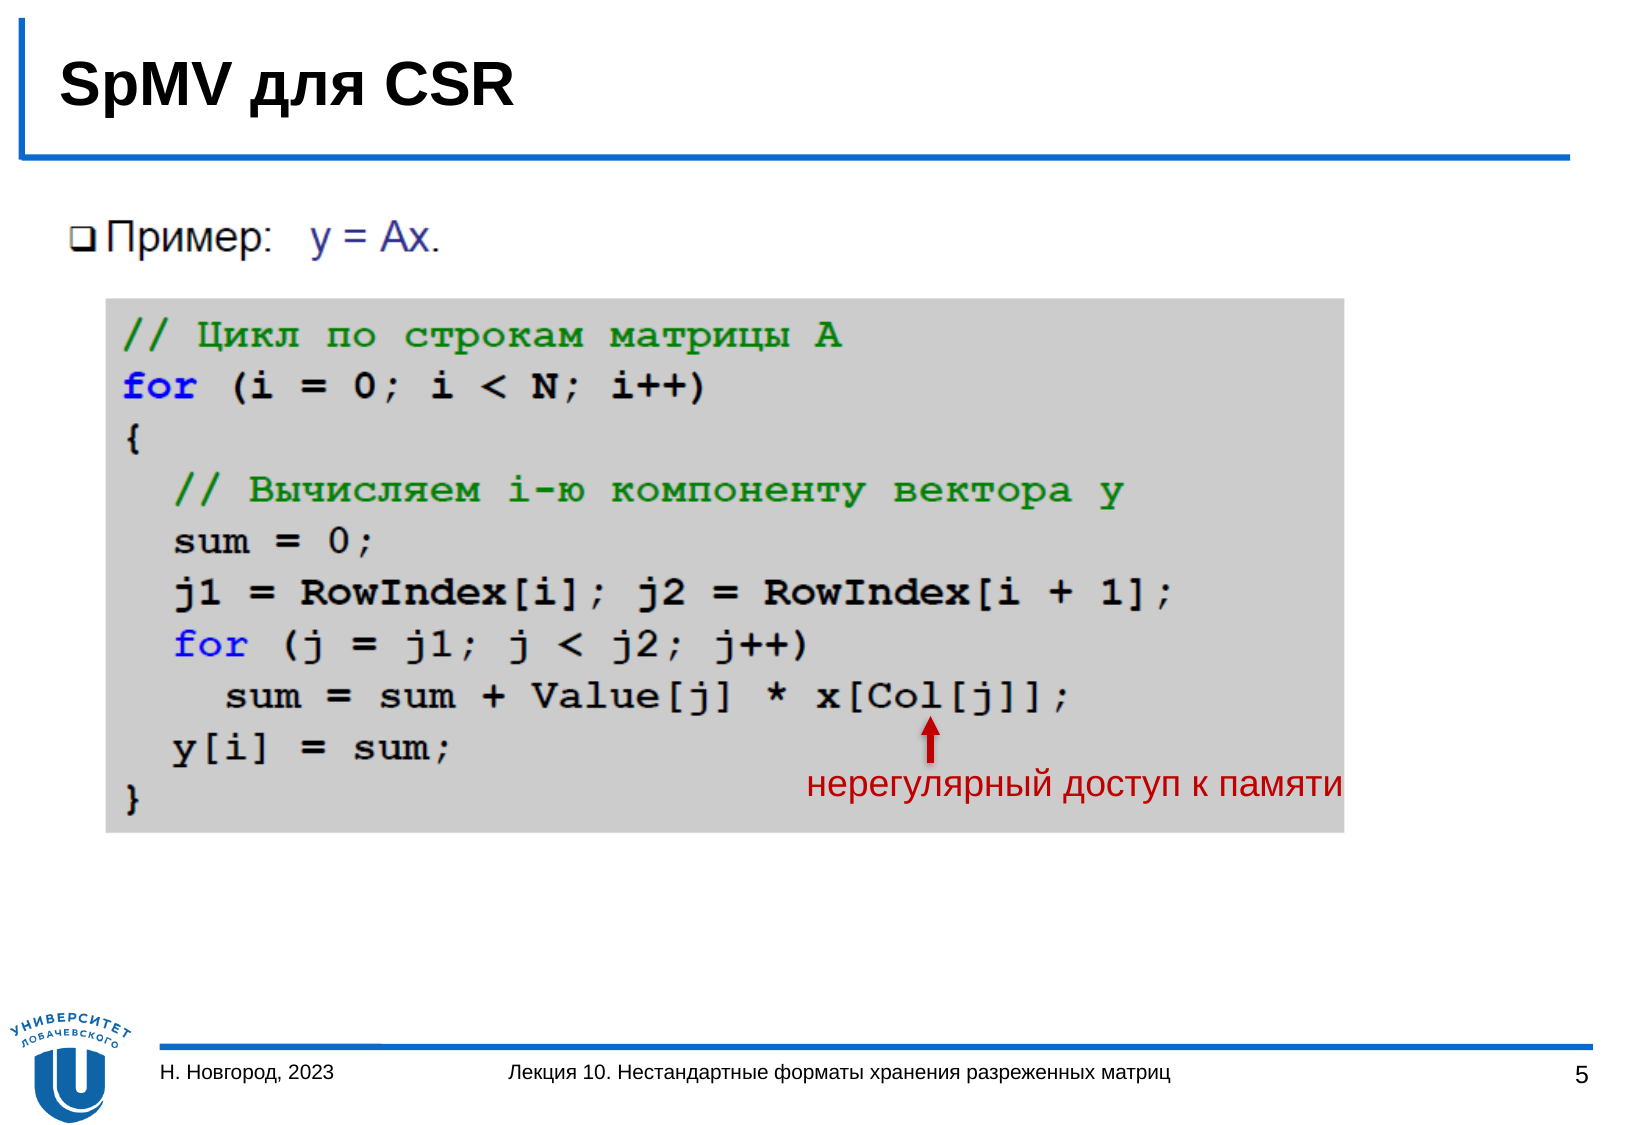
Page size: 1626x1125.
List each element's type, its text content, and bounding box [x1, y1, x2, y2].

picture [45, 207, 1368, 867]
picture [7, 1011, 133, 1125]
slide_number 5 [1450, 1051, 1605, 1125]
footer Лекция 10. Нестандартные форматы хранения разреженных матриц [493, 1051, 1439, 1125]
slide_number Н. Новгород, 2023 [144, 1051, 482, 1125]
title SpMV для CSR [44, 33, 1598, 127]
